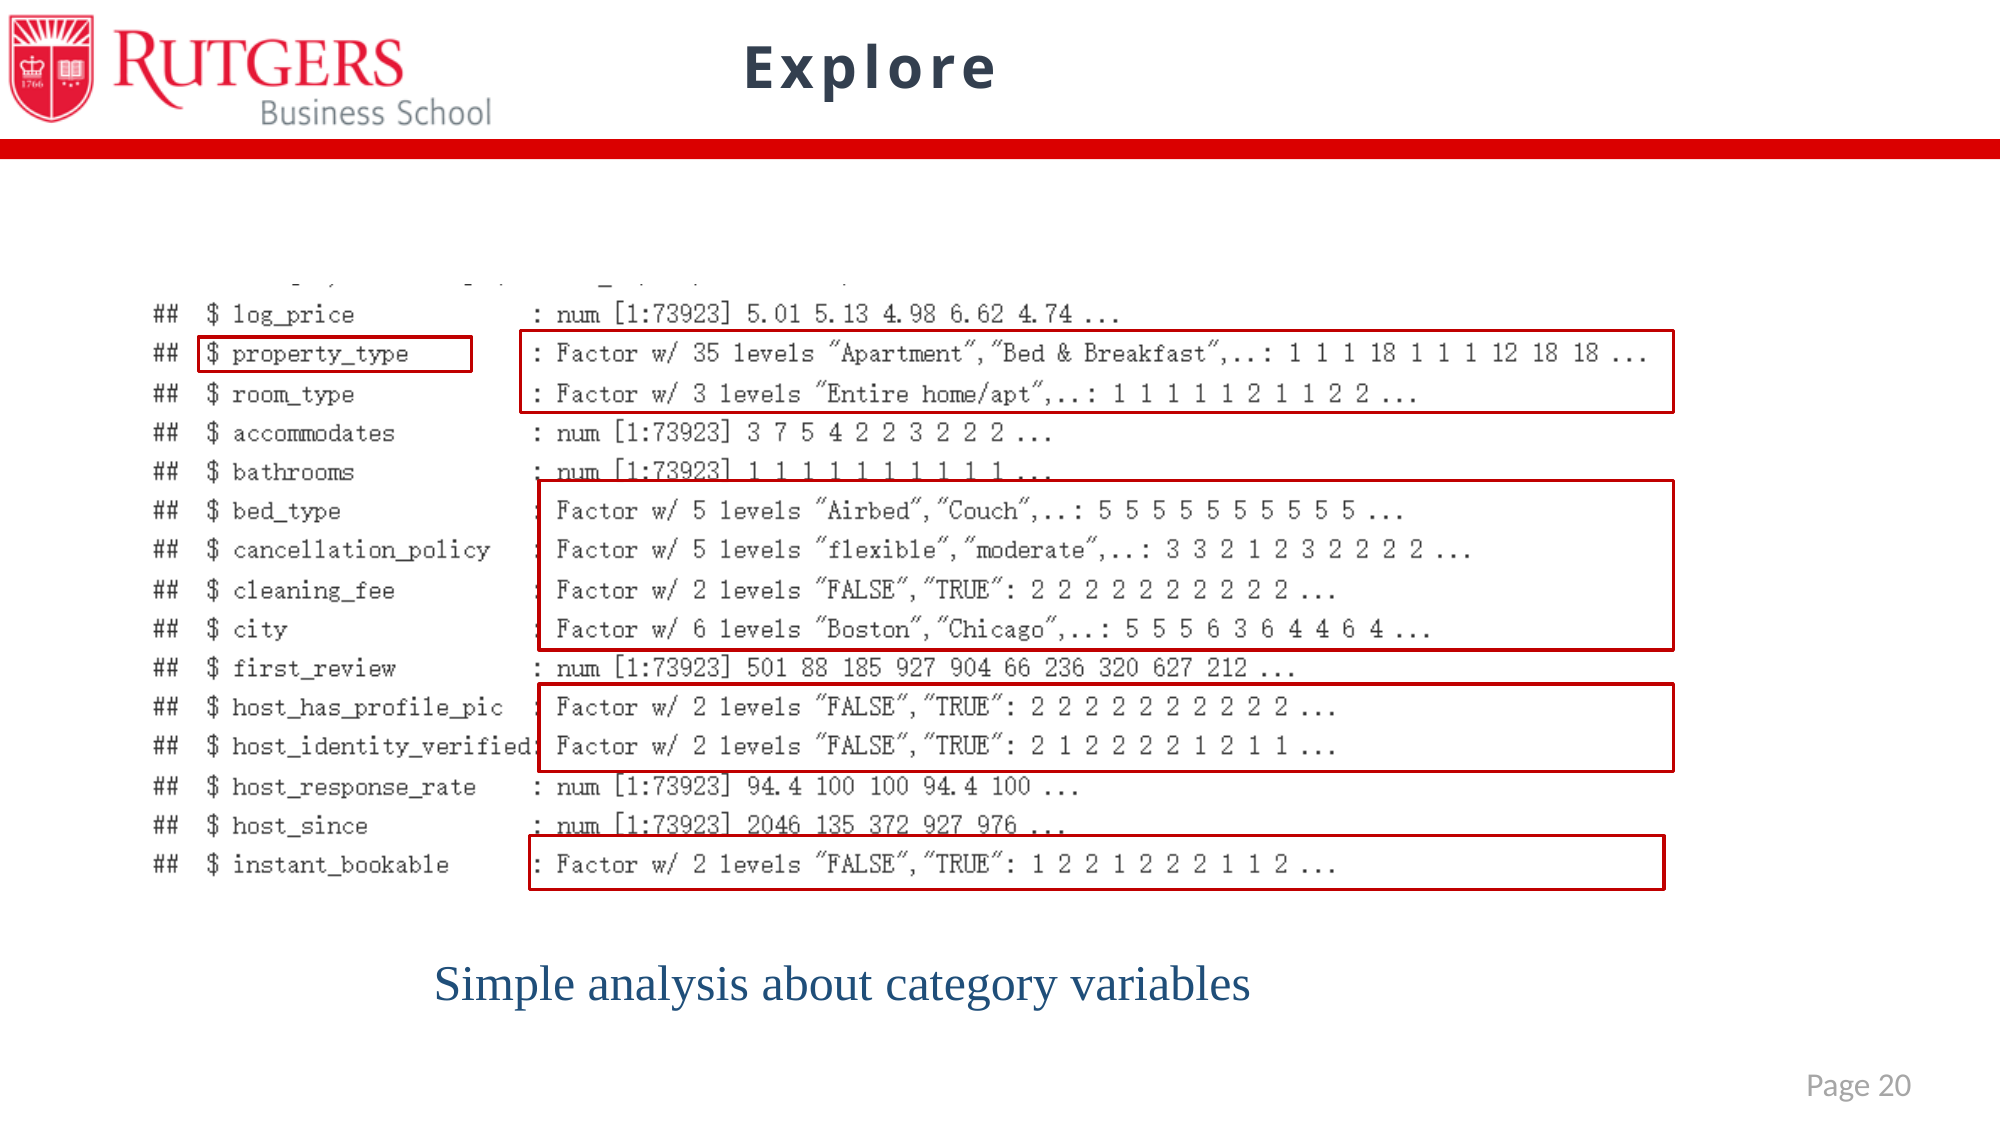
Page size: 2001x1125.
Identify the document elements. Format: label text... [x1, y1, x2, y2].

text_box Explore [727, 22, 1012, 108]
text_box Simple analysis about category variables [418, 943, 1457, 1019]
picture [149, 284, 1704, 890]
picture [3, 6, 507, 138]
